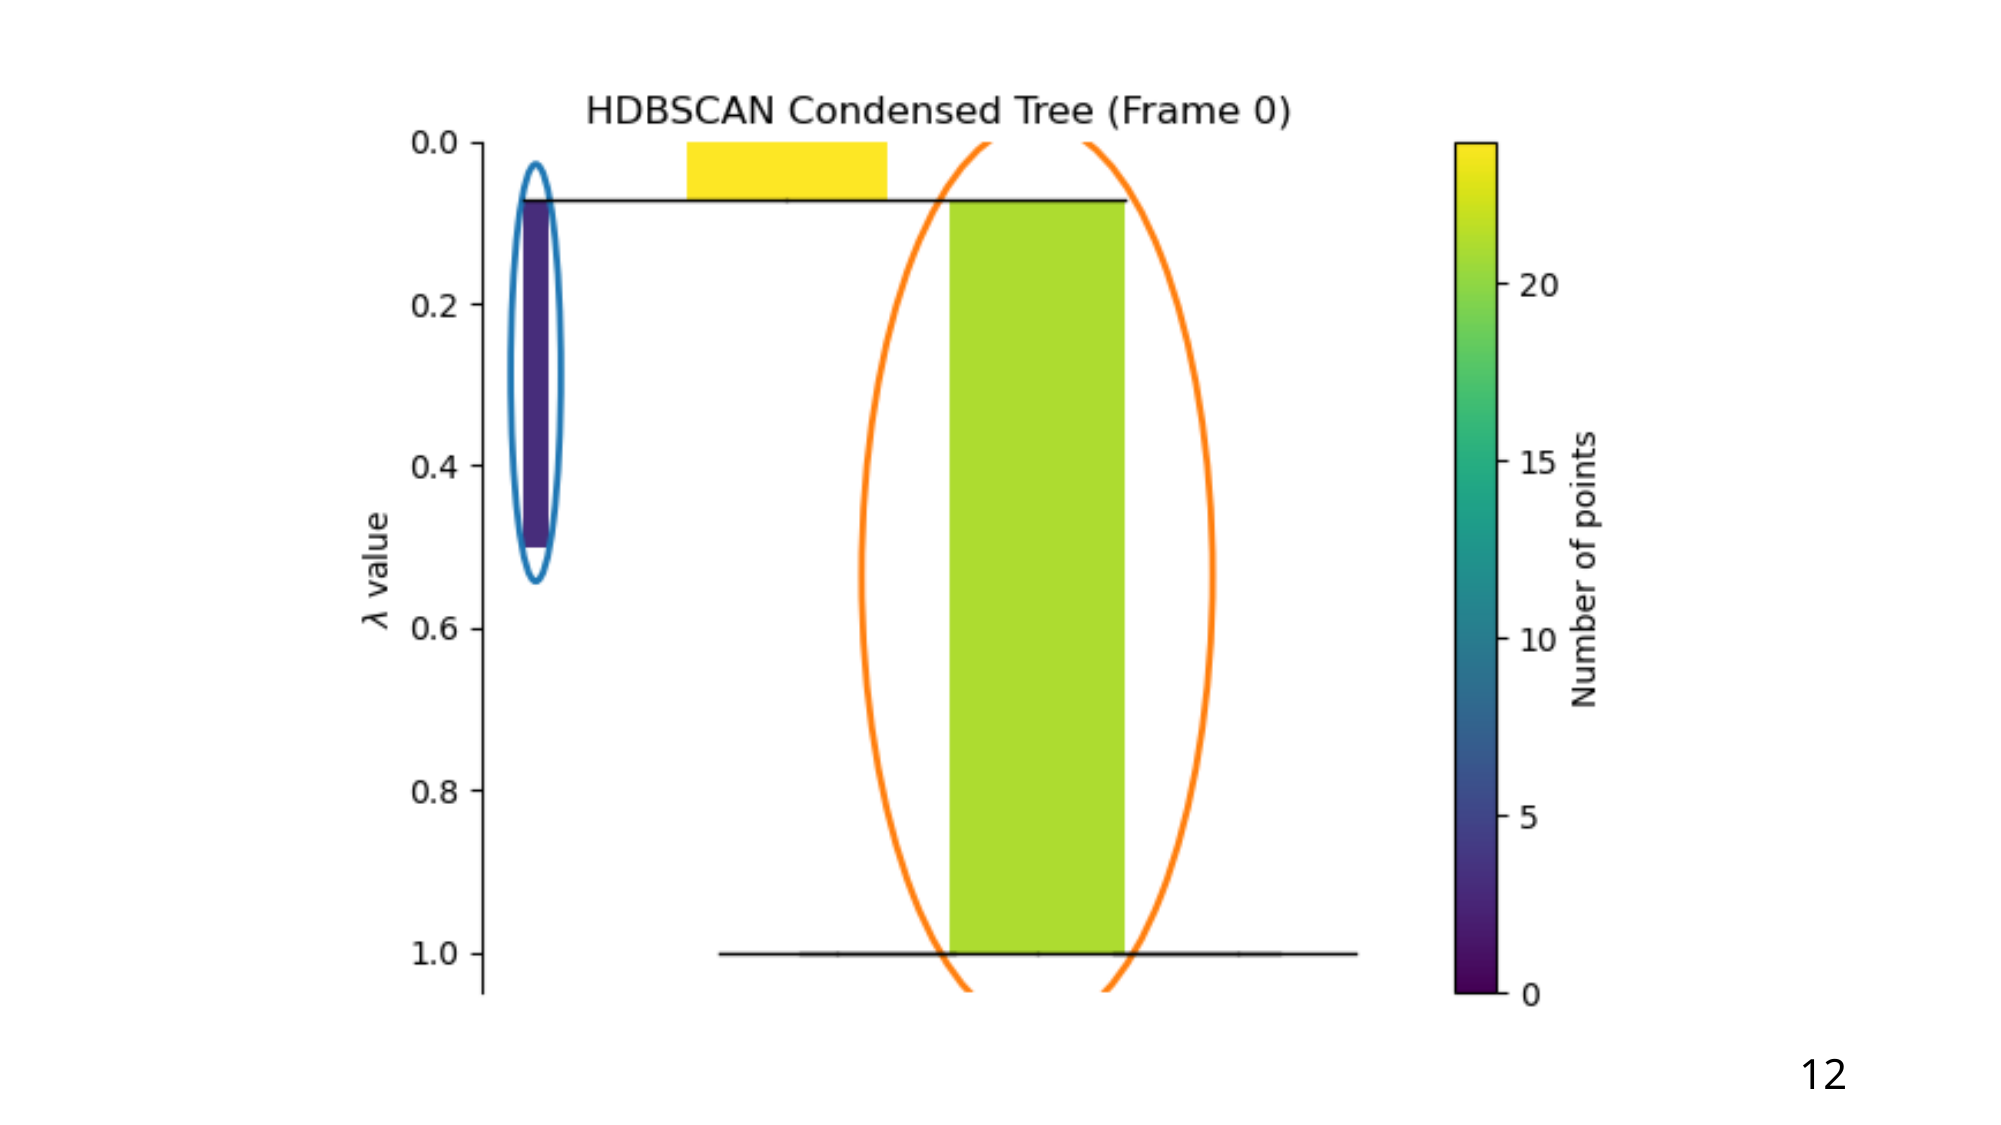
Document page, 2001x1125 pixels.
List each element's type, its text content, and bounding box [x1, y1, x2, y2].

slide_number 12 [1773, 1042, 1863, 1103]
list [298, 9, 1773, 1115]
